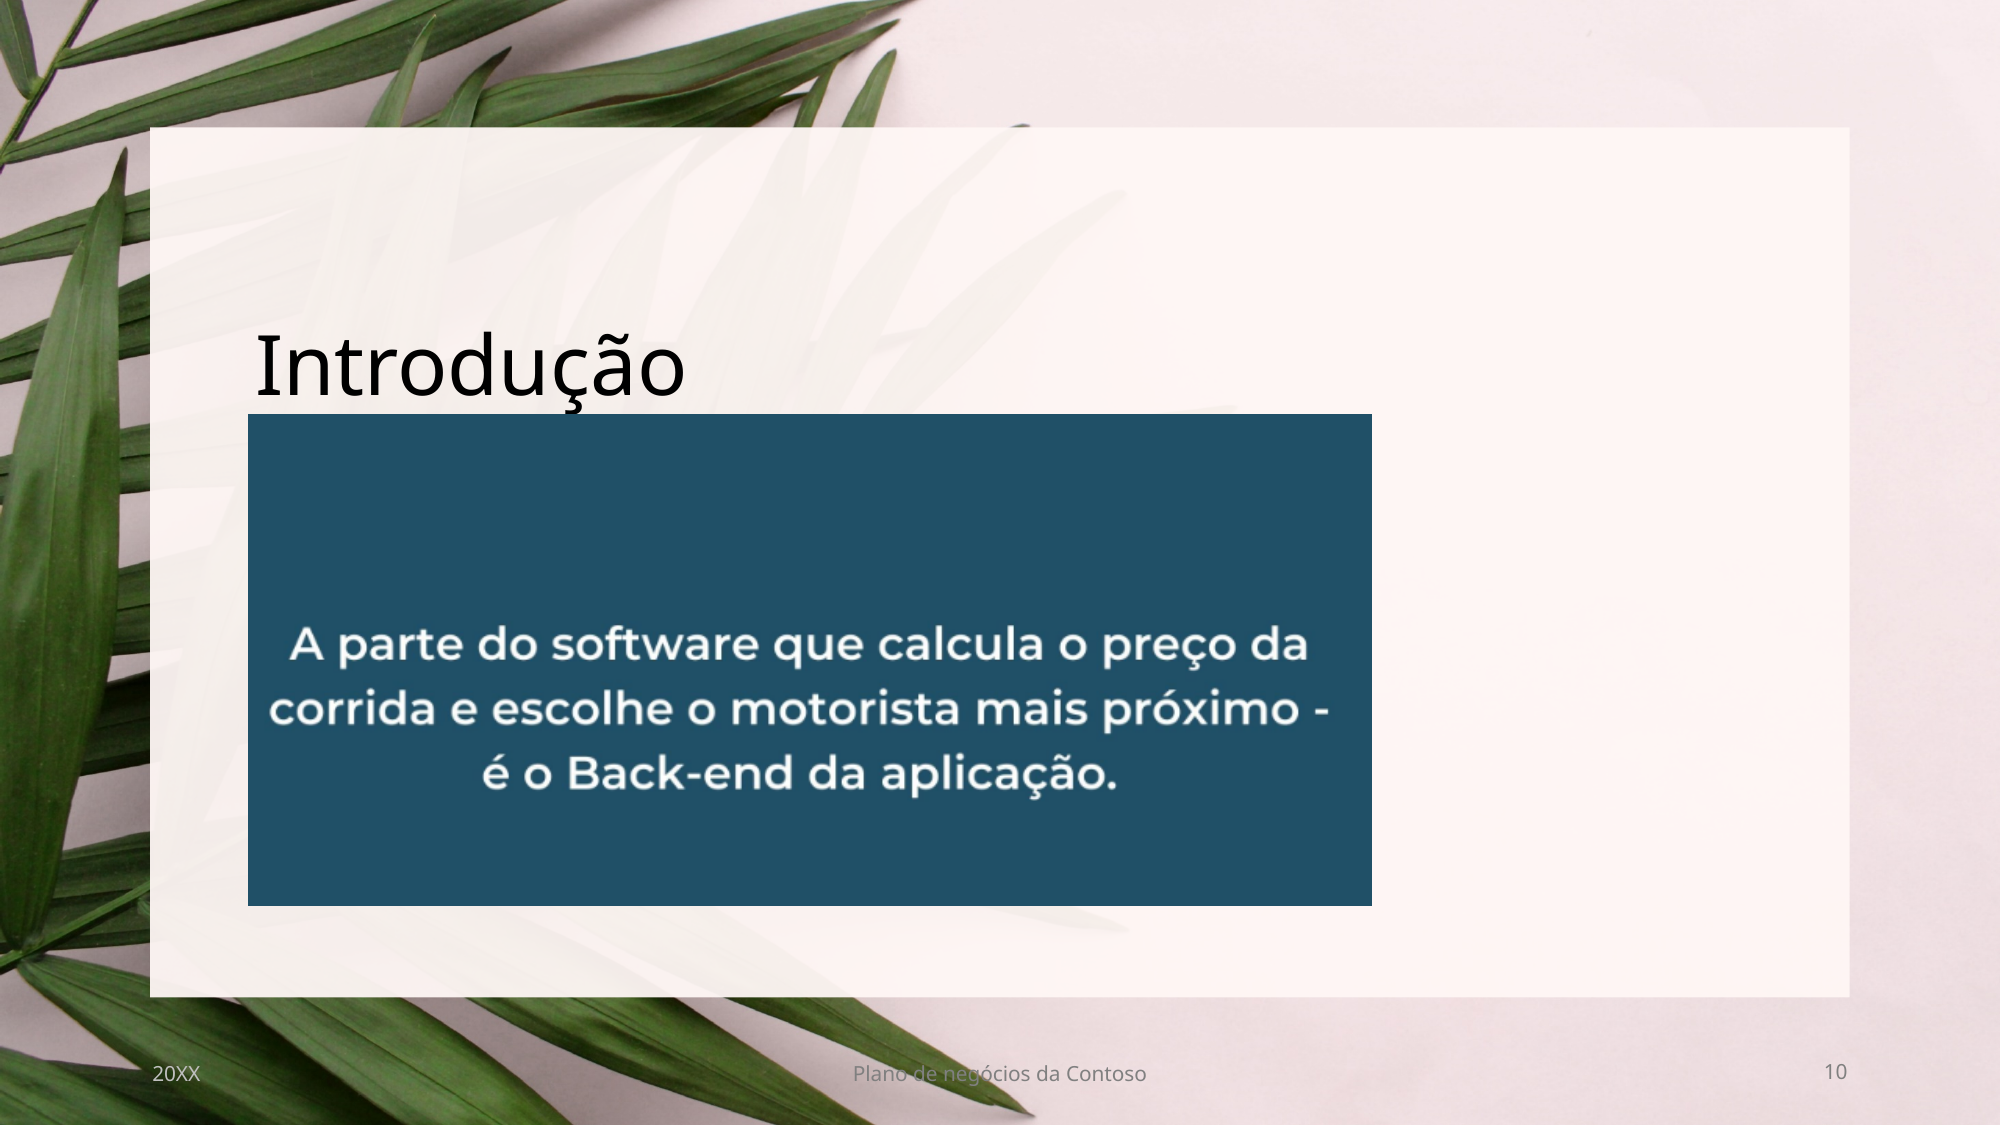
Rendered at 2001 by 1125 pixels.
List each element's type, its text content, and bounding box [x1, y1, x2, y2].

picture [0, 0, 2000, 1125]
slide_number 20XX [137, 1042, 588, 1103]
slide_number 10 [1412, 1042, 1863, 1103]
title Introdução [240, 299, 911, 438]
footer Plano de negócios da Contoso [662, 1042, 1338, 1103]
